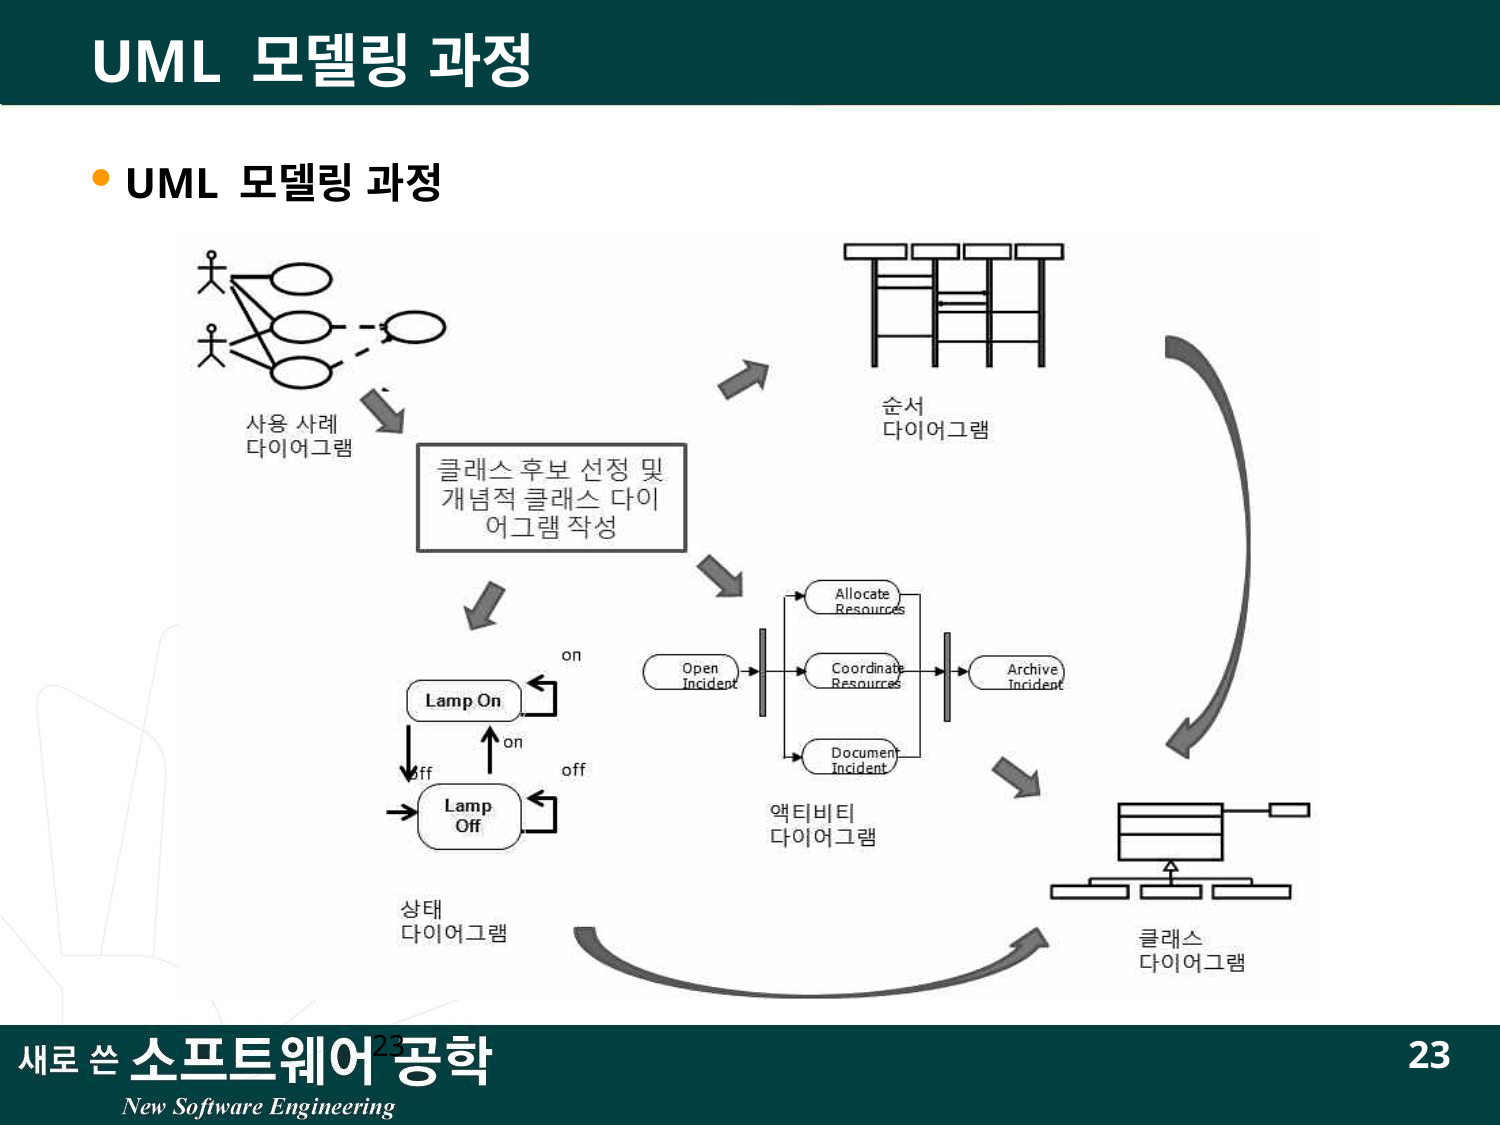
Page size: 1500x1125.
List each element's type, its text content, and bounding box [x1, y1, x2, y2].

title UML 모델링 과정 [74, 13, 1426, 106]
slide_number 23 [70, 1019, 421, 1098]
text_box UML 모델링 과정 [74, 149, 1425, 1006]
picture [0, 0, 1500, 1125]
